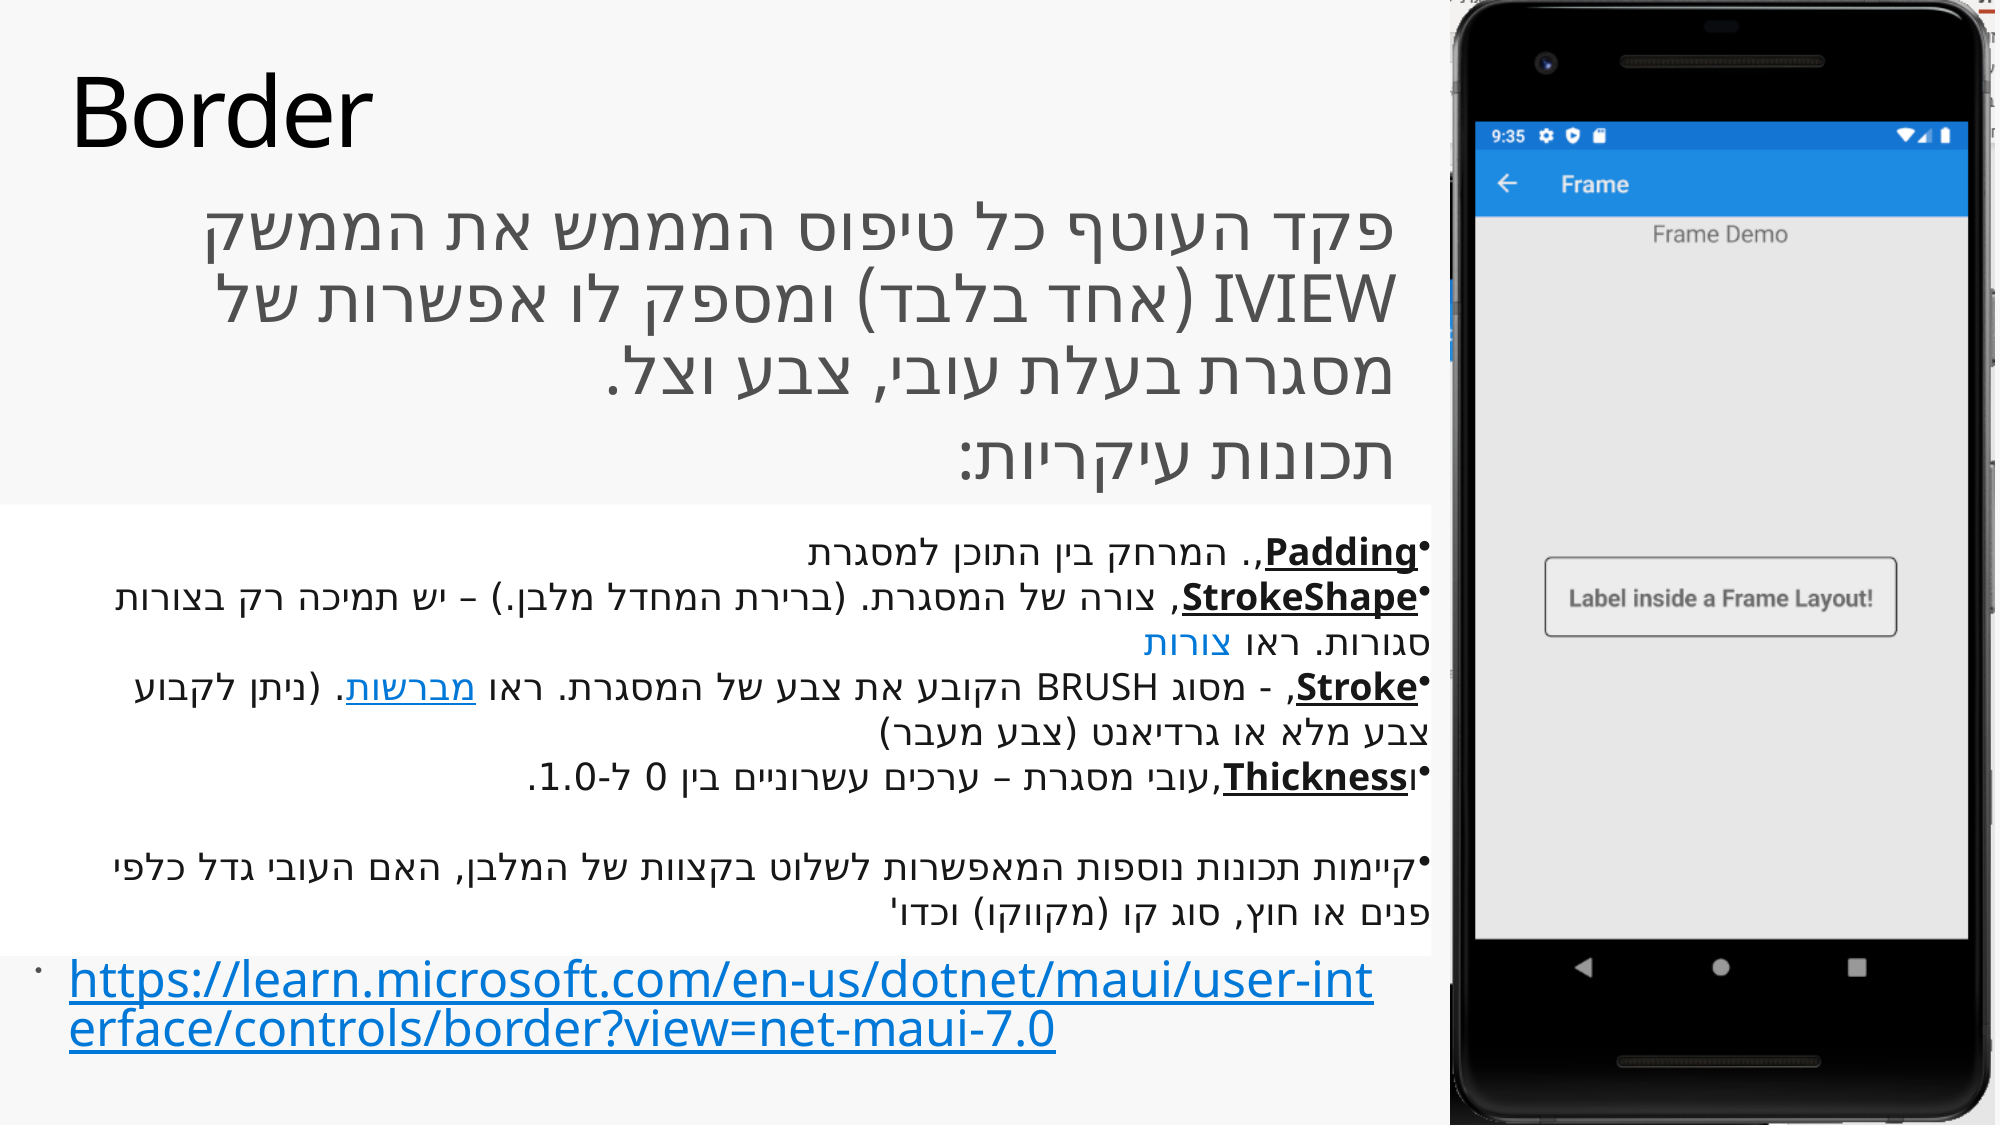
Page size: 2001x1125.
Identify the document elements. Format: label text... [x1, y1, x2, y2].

text_box פקד העוטף כל טיפוס המממש את הממשק IVIEW (אחד בלבד) ומספק לו אפשרות של מסגרת בעלת עובי, צבע וצל. תכונות עיקריות: Demo https://learn.microsoft.com/en-us/dotnet/maui/user-interface/controls/border?view=net-maui-7.0 [16, 957, 1413, 1069]
text_box פקד העוטף כל טיפוס המממש את הממשק IVIEW (אחד בלבד) ומספק לו אפשרות של מסגרת בעלת עובי, צבע וצל. תכונות עיקריות: Demo https://learn.microsoft.com/en-us/dotnet/maui/user-interface/controls/border?view=net-maui-7.0 [16, 185, 1413, 504]
title Border [44, 47, 1450, 196]
picture [1450, 0, 1995, 1125]
text_box Padding,. המרחק בין התוכן למסגרת StrokeShape, צורה של המסגרת. (ברירת המחדל מלבן.) – יש תמיכה רק בצורות סגורות. ראו צורות Stroke, - מסוג BRUSH הקובע את צבע של המסגרת. ראו מברשות. (ניתן לקבוע צבע מלא או גרדיאנט (צבע מעבר) וThickness,עובי מסגרת – ערכים עשרוניים בין 0 ל-1.0. קיימות תכונות נוספות המאפשרות לשלוט בקצוות של המלבן, האם העובי גדל כלפי פנים או חוץ, סוג קו (מקווקו) וכדו' [0, 504, 1432, 957]
